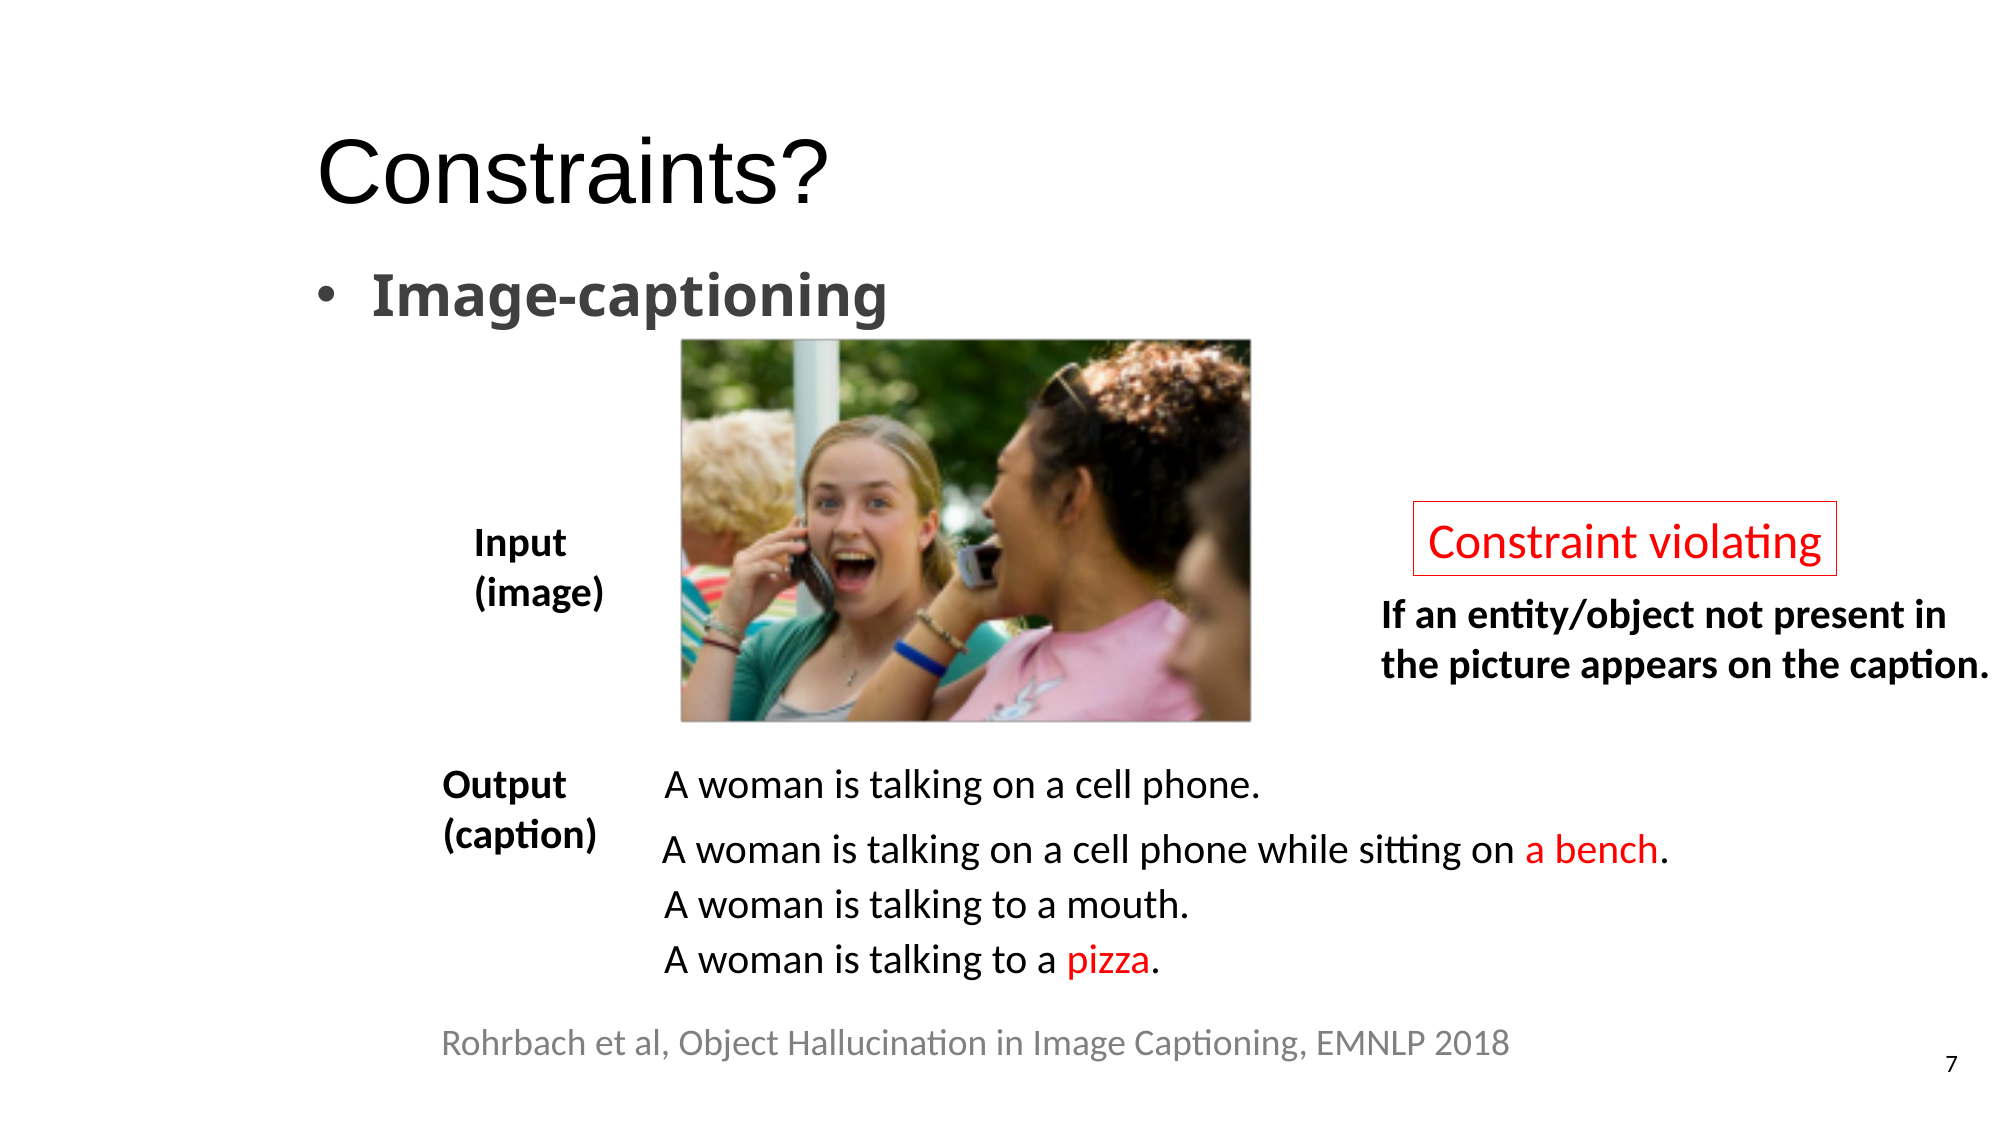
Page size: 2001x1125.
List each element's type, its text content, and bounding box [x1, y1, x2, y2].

title Constraints? [301, 97, 1750, 223]
text_box If an entity/object not present in the picture appears on the caption. [1366, 579, 2000, 695]
text_box Input (image) [459, 507, 620, 622]
picture [668, 328, 1258, 728]
text_box A woman is talking on a cell phone while sitting on a bench. [647, 814, 1685, 880]
text_box Output (caption) [427, 749, 613, 864]
text_box A woman is talking on a cell phone. [649, 749, 1277, 814]
slide_number 6 [1853, 1019, 1974, 1106]
text_box A woman is talking to a pizza. [649, 924, 1176, 990]
list Image-captioning [301, 243, 1699, 991]
text_box Rohrbach et al, Object Hallucination in Image Captioning, EMNLP 2018 [426, 1010, 1881, 1071]
text_box A woman is talking to a mouth. [649, 869, 1206, 935]
text_box Constraint violating [1413, 501, 1837, 576]
